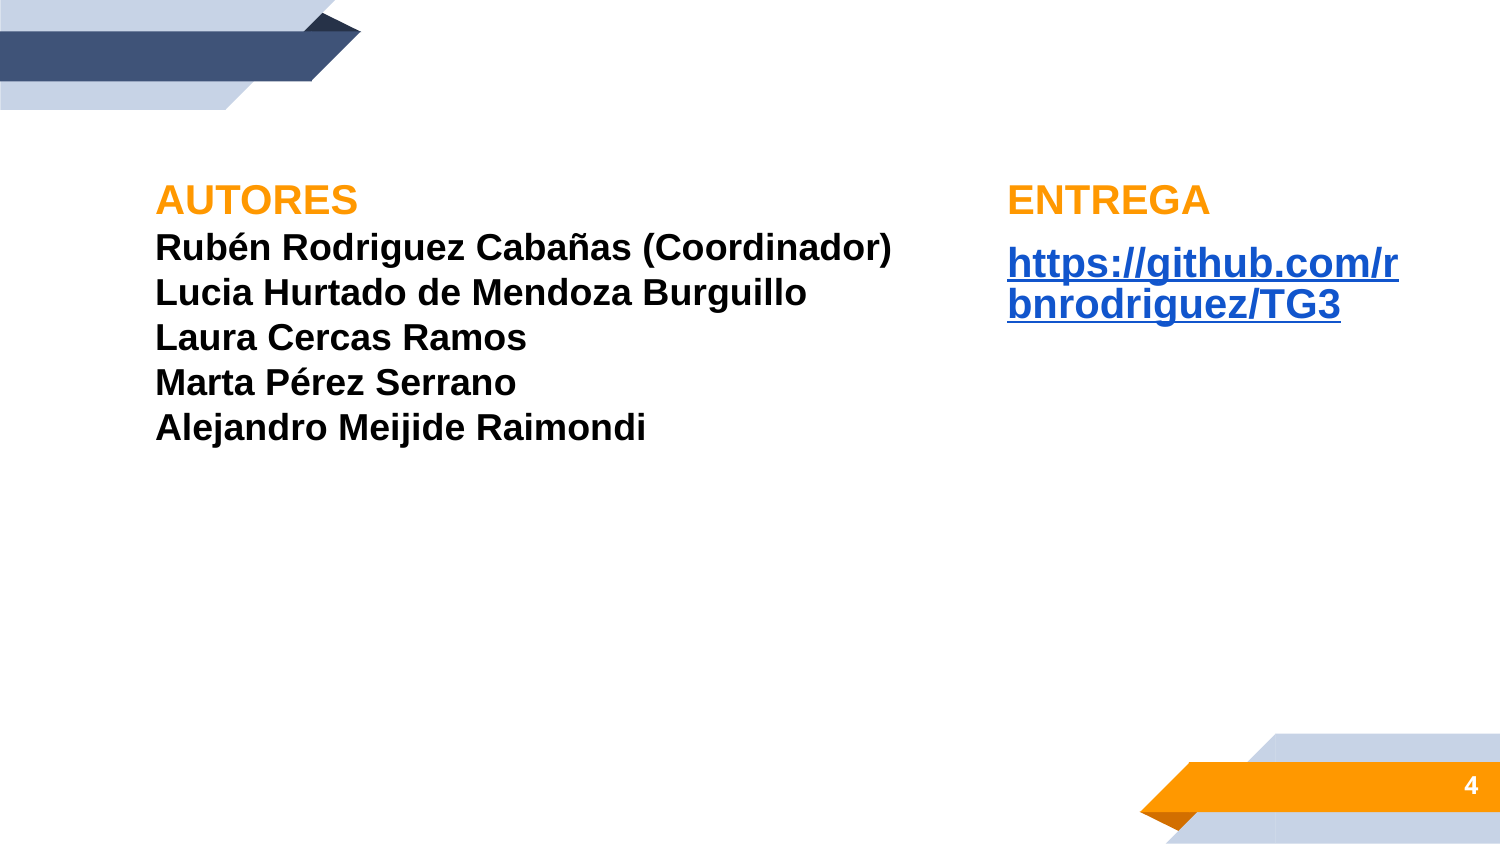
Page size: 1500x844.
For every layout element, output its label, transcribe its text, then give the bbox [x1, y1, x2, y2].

text_box ENTREGA https://github.com/rbnrodriguez/TG3 [992, 157, 1436, 446]
text_box AUTORES Rubén Rodriguez Cabañas (Coordinador) Lucia Hurtado de Mendoza Burguillo Laura Cercas Ramos Marta Pérez Serrano Alejandro Meijide Raimondi [140, 157, 992, 446]
slide_number 4 [1249, 760, 1494, 813]
